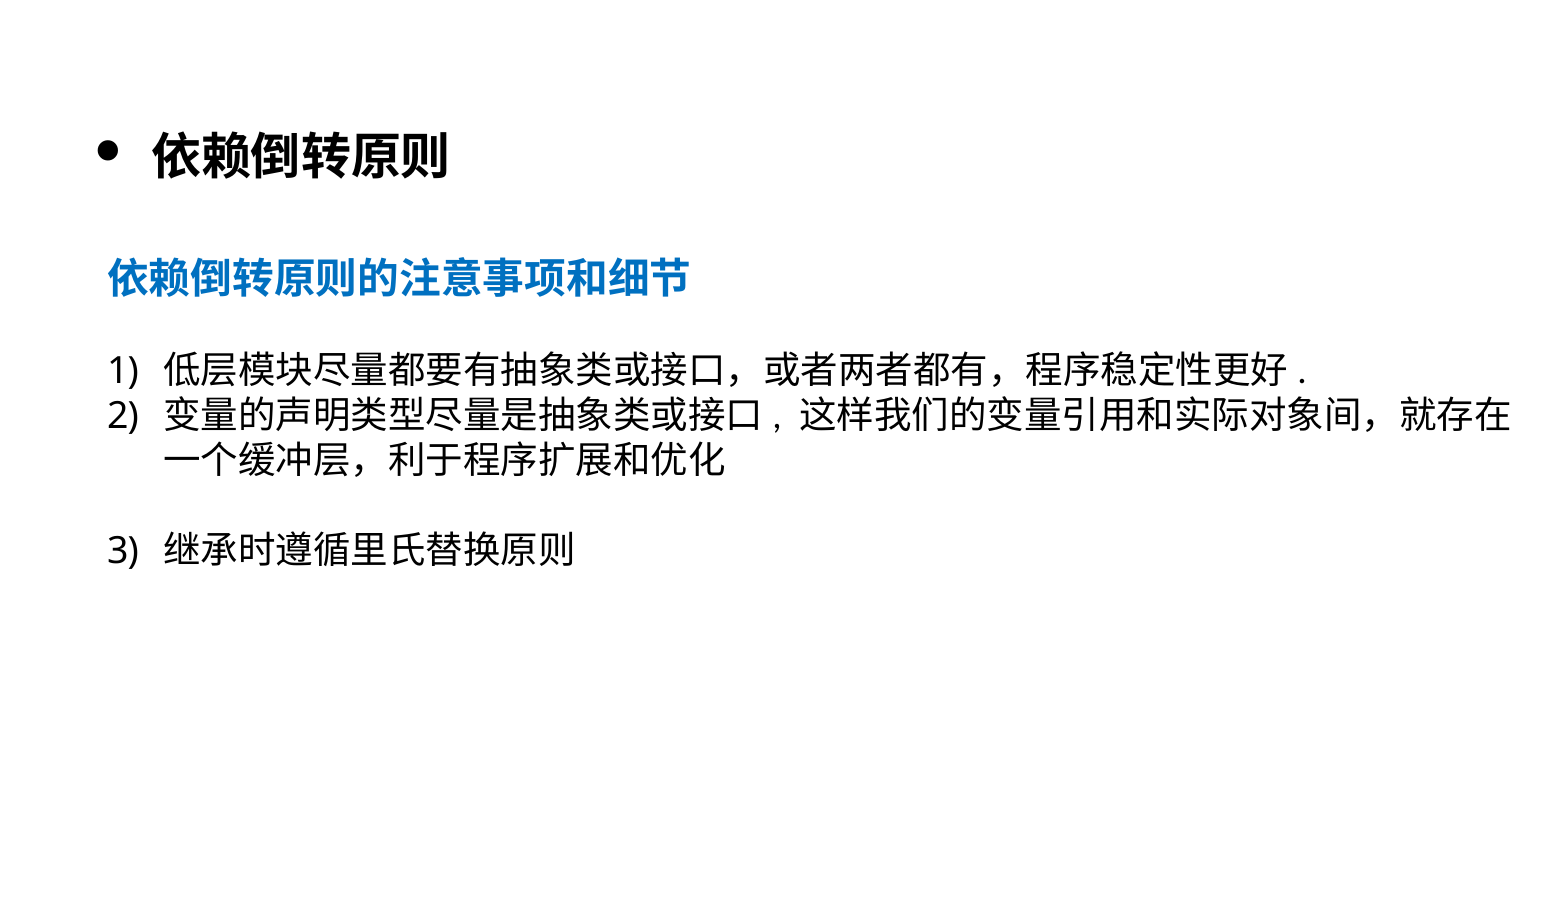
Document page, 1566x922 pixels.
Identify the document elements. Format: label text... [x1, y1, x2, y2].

text_box 依赖倒转原则的注意事项和细节 低层模块尽量都要有抽象类或接口，或者两者都有，程序稳定性更好. 变量的声明类型尽量是抽象类或接口, 这样我们的变量引用和实际对象间，就存在一个缓冲层，利于程序扩展和优化 继承时遵循里氏替换原则 [92, 204, 1535, 579]
text_box 依赖倒转原则 [79, 123, 1325, 193]
